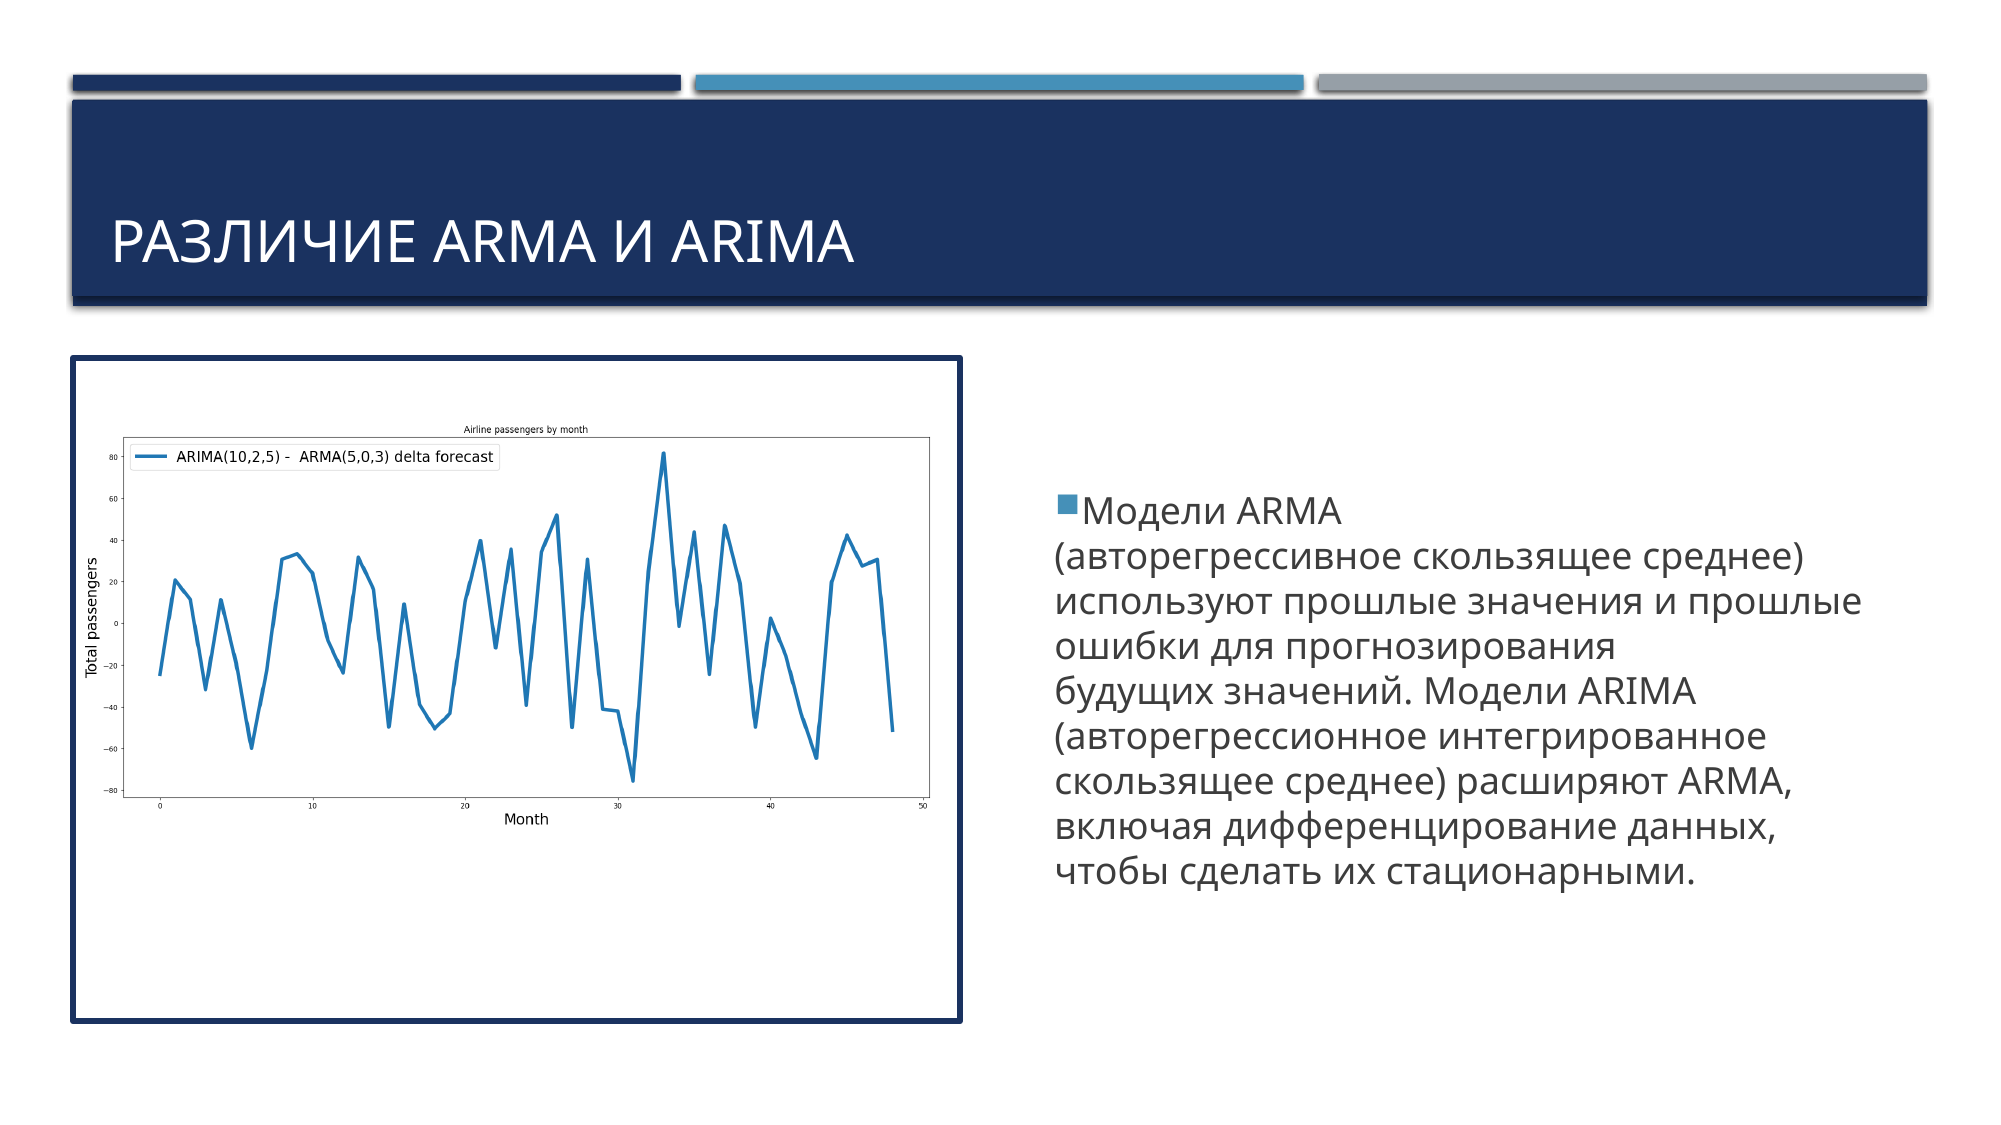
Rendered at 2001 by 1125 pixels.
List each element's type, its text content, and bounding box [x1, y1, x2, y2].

list Модели ARMA (авторегрессивное скользящее среднее) используют прошлые значения и прошлые ошибки для прогнозирования будущих значений. Модели ARIMA (авторегрессионное интегрированное скользящее среднее) расширяют ARMA, включая дифференцирование данных, чтобы сделать их стационарными. [1039, 357, 1905, 1022]
text_box [72, 74, 682, 92]
text_box [71, 100, 1928, 297]
picture [80, 417, 953, 830]
text_box [71, 356, 962, 1023]
text_box [1318, 73, 1928, 92]
title Различие arma и ARIMA [95, 115, 1905, 282]
text_box [695, 74, 1304, 91]
